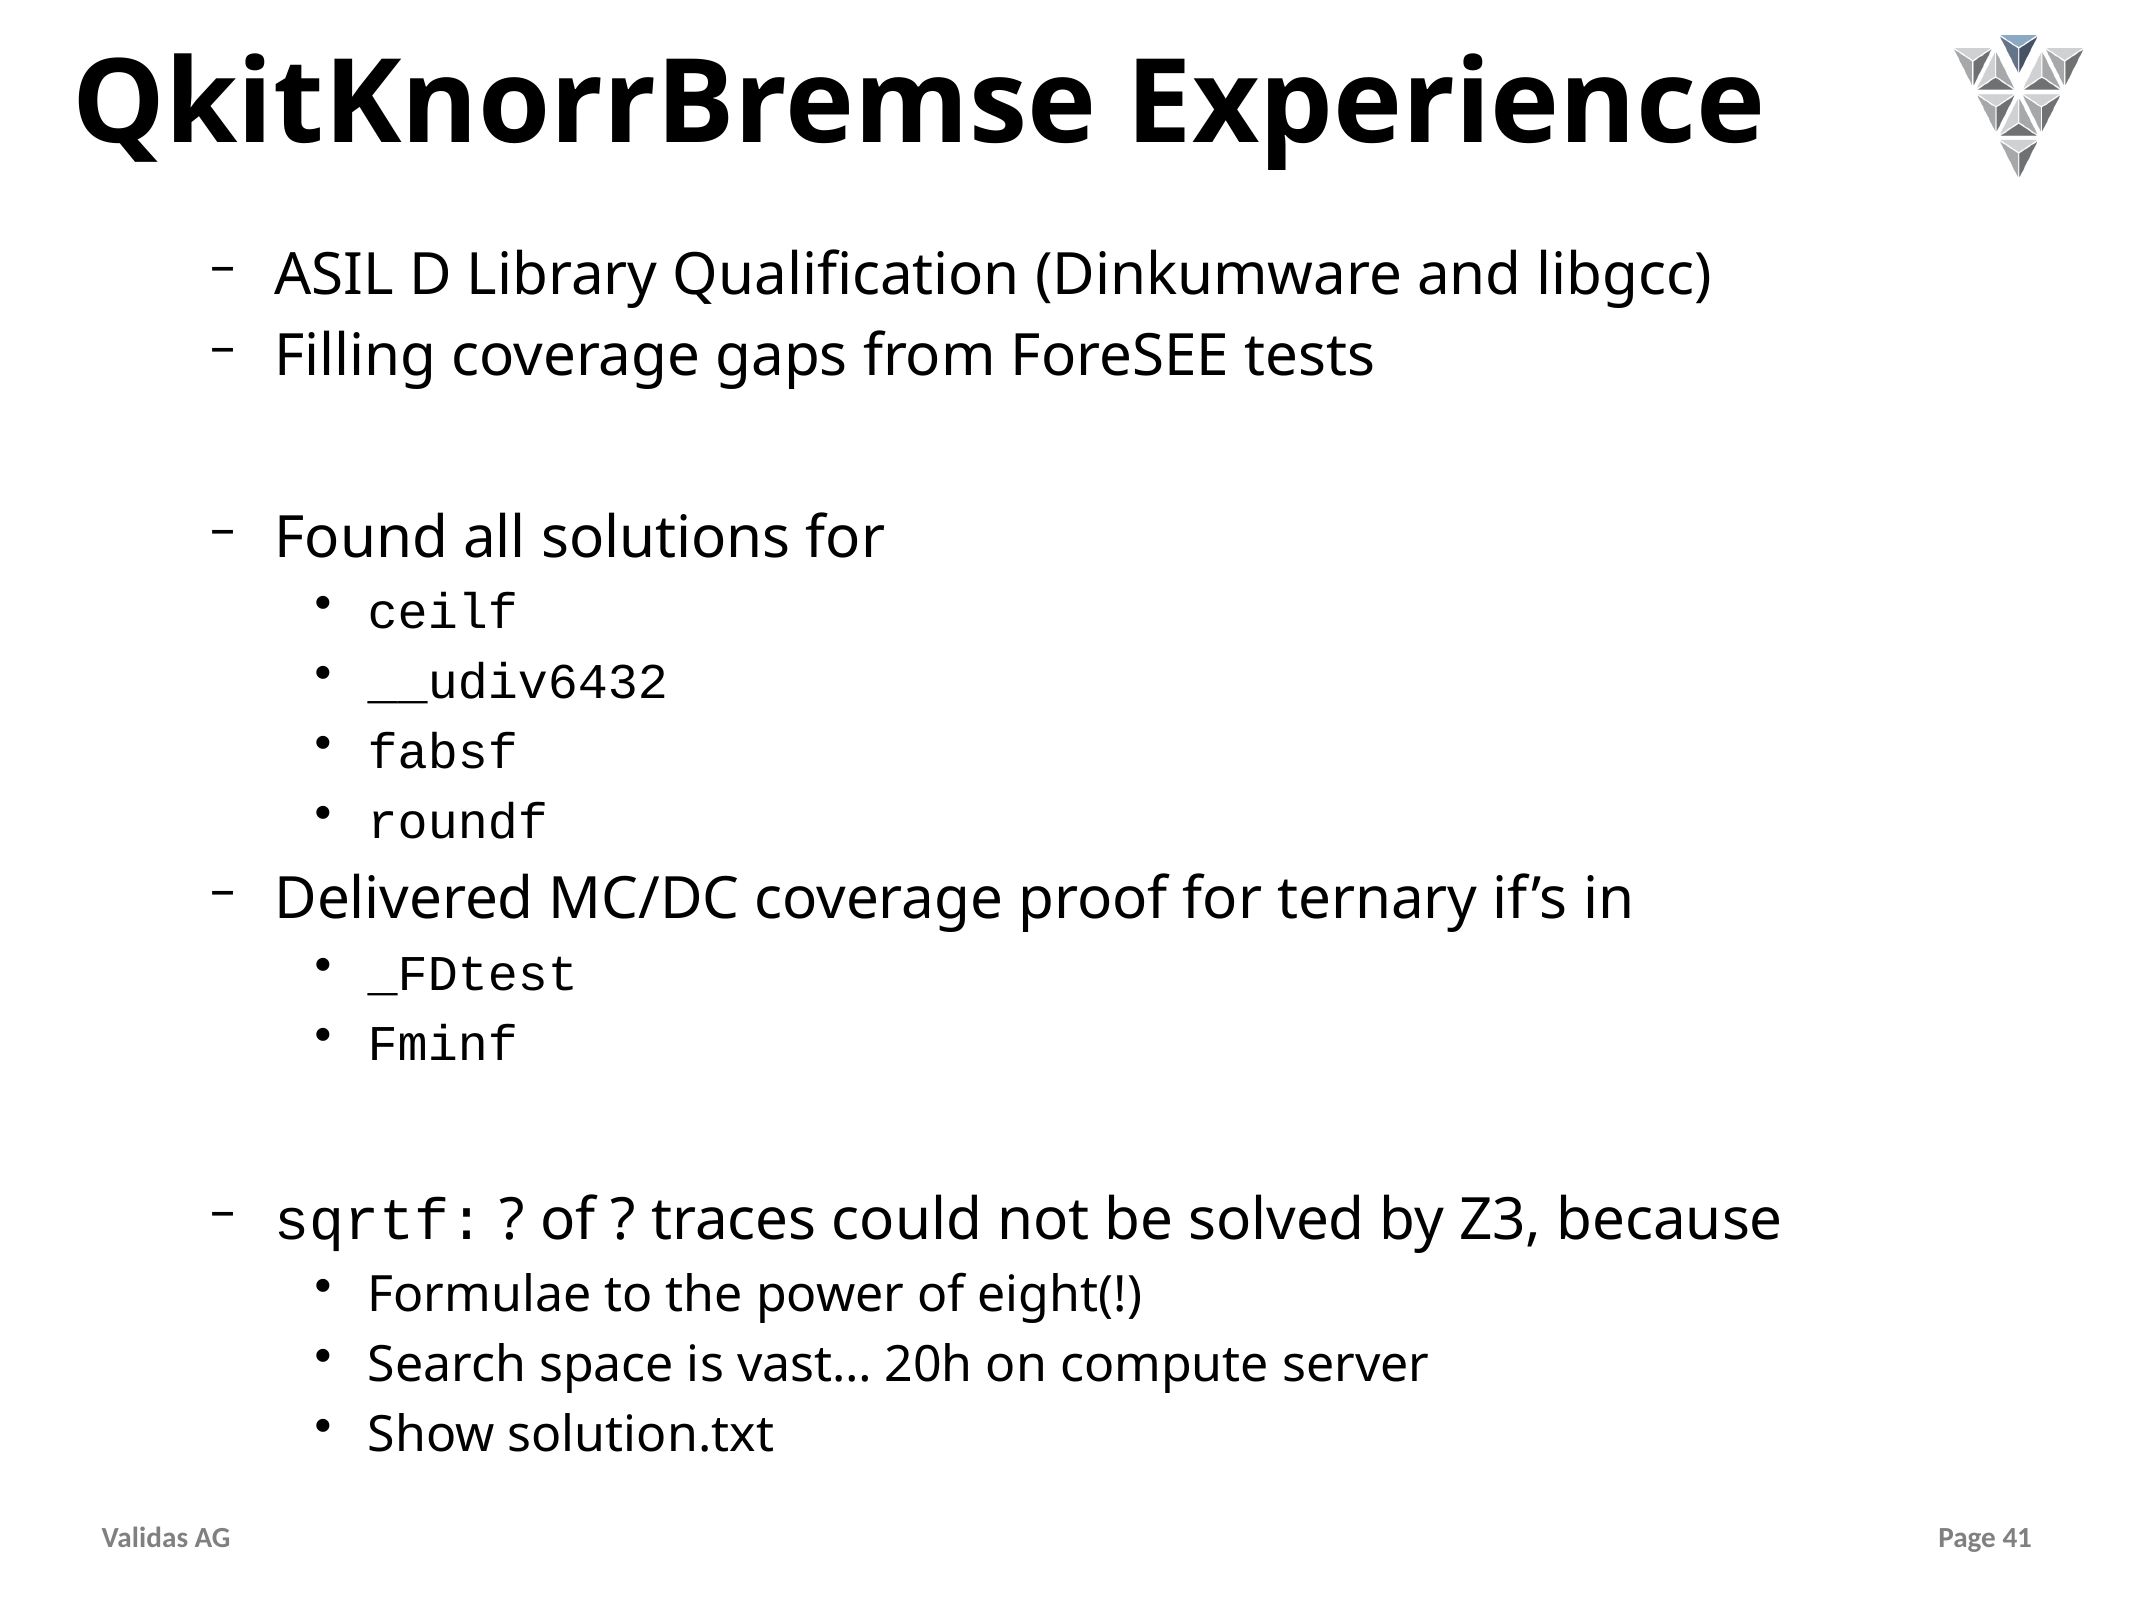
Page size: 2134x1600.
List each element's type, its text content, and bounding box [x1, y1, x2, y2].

picture [1954, 35, 2083, 177]
title QkitKnorrBremse Experience [72, 15, 1835, 170]
list ASIL D Library Qualification (Dinkumware and libgcc) Filling coverage gaps from ForeSEE tests Found all solutions for ceilf __udiv6432 fabsf roundf Delivered MC/DC coverage proof for ternary if’s in _FDtest Fminf sqrtf: ? of ? traces could not be solved by Z3, because Formulae to the power of eight(!) Search space is vast… 20h on compute server Show solution.txt [80, 225, 2054, 1423]
